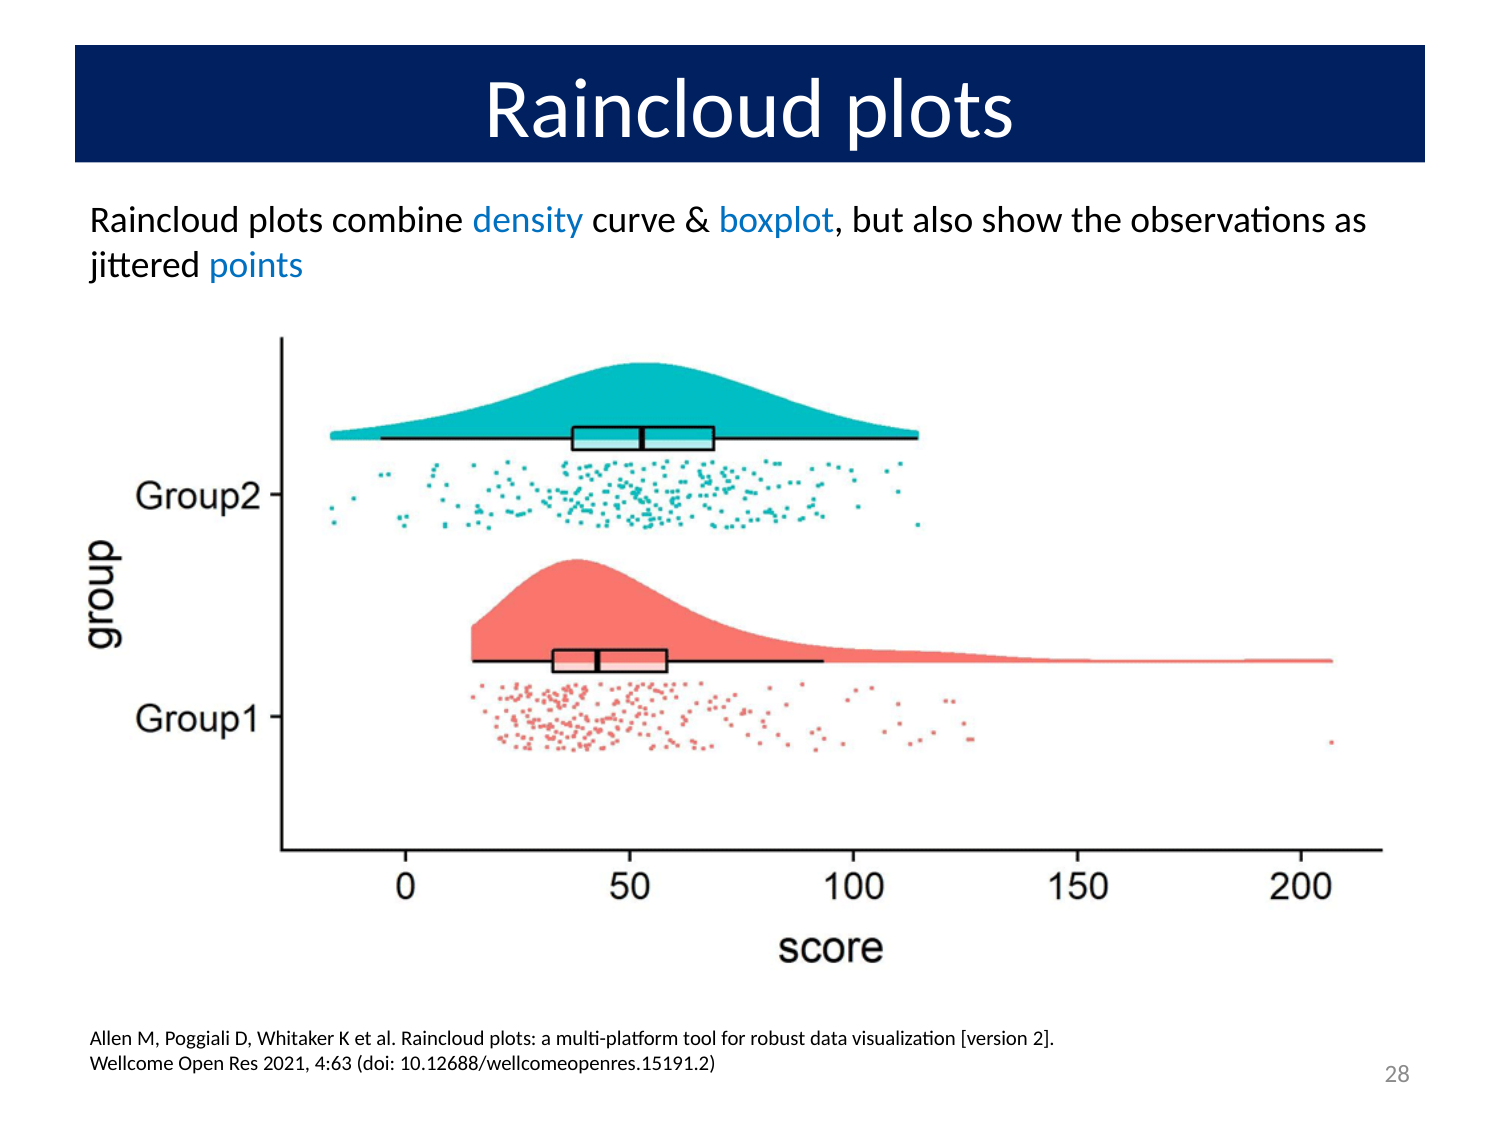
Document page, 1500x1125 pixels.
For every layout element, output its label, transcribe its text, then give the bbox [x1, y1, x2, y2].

slide_number 28 [1074, 1042, 1425, 1103]
text_box Raincloud plots combine density curve & boxplot, but also show the observations as jittered points [74, 187, 1425, 293]
text_box Allen M, Poggiali D, Whitaker K et al. Raincloud plots: a multi-platform tool for robust data visualization [version 2]. Wellcome Open Res 2021, 4:63 (doi: 10.12688/wellcomeopenres.15191.2) [74, 1017, 1125, 1083]
picture [74, 317, 1404, 976]
title Raincloud plots [75, 45, 1425, 163]
